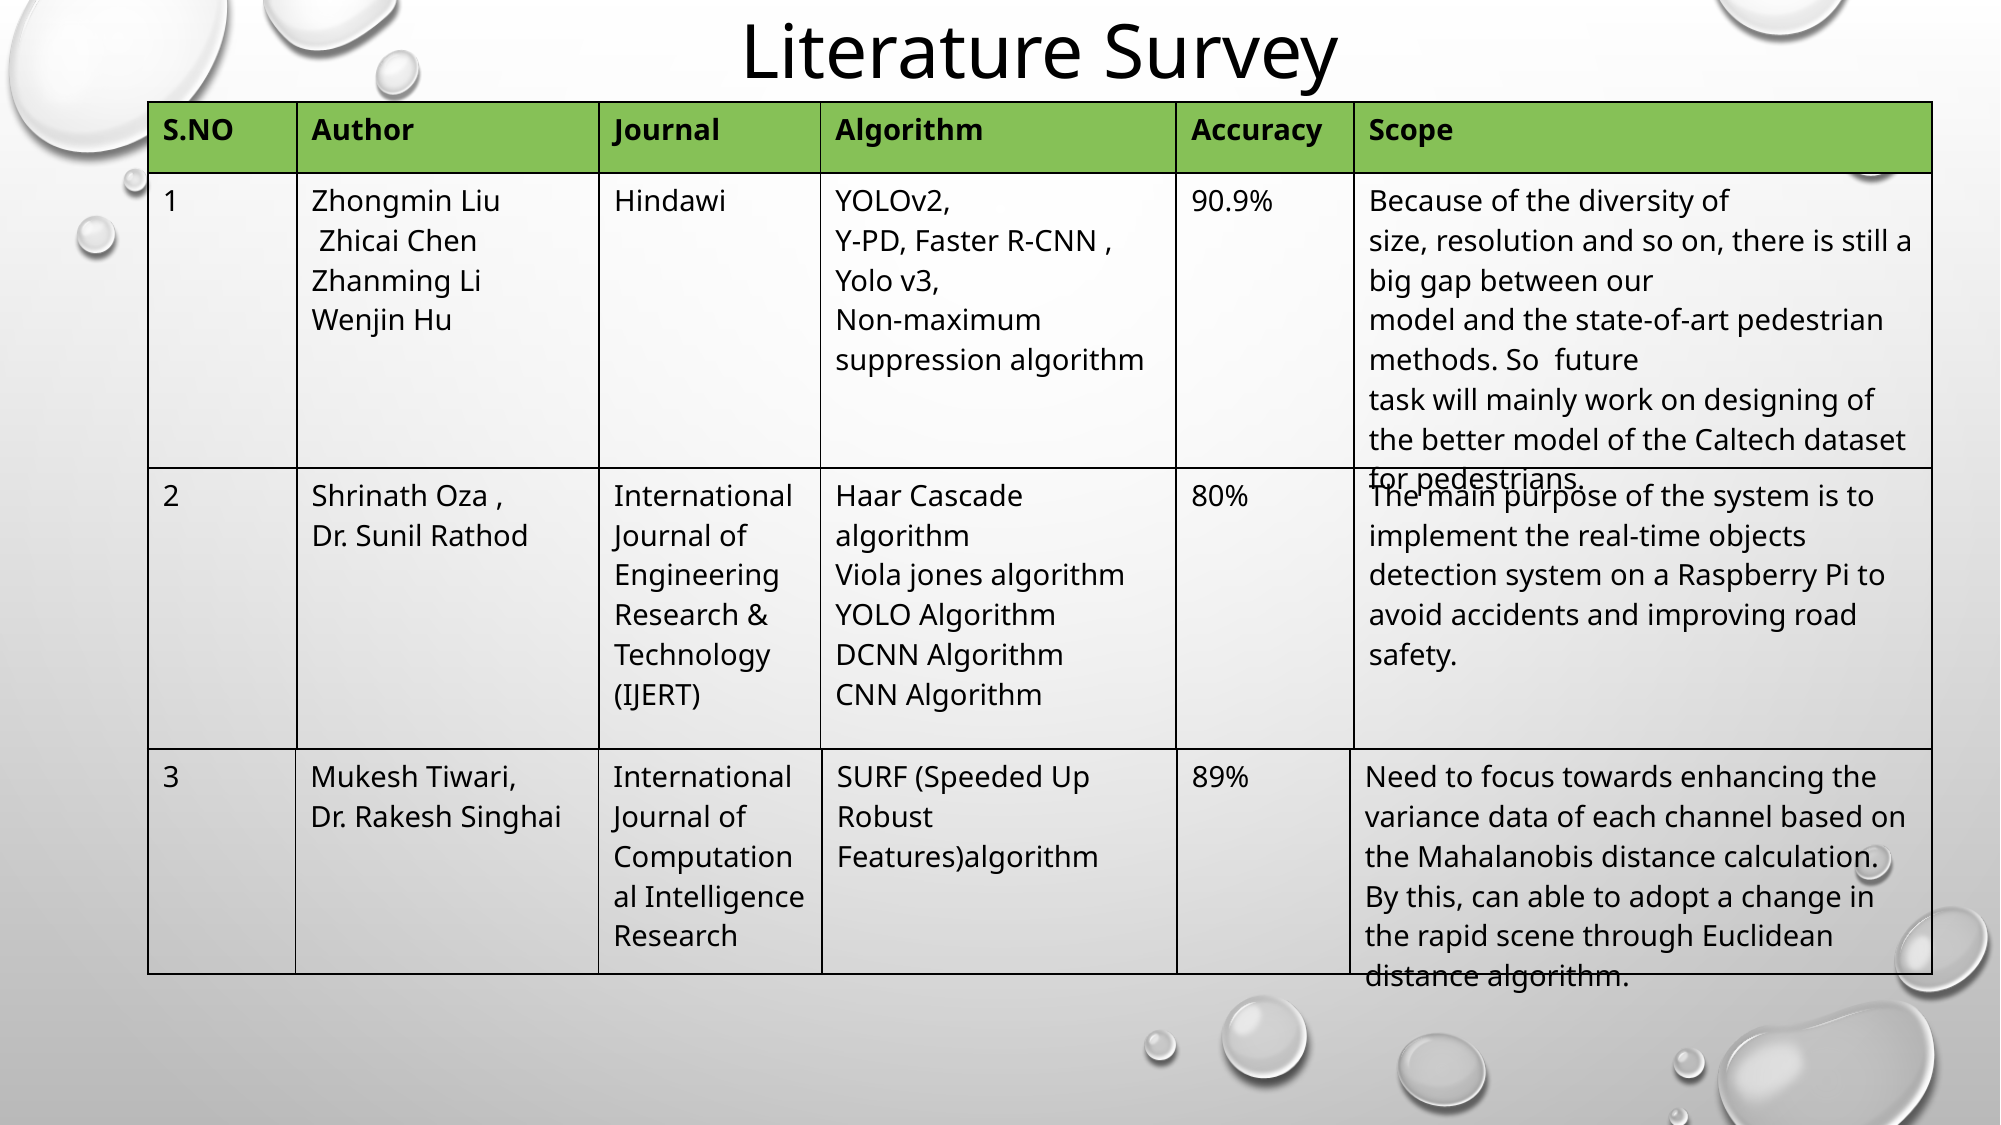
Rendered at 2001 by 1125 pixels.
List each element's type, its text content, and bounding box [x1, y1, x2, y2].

table_header International Journal of Computational Intelligence Research [599, 750, 821, 973]
table_cell Hindawi [600, 174, 820, 467]
table_cell International Journal of Engineering Research & Technology (IJERT) [600, 469, 820, 748]
table_cell 80% [1177, 469, 1353, 748]
table_header Mukesh Tiwari, Dr. Rakesh Singhai [296, 750, 598, 973]
picture [0, 0, 2000, 1125]
table_cell 1 [149, 174, 296, 467]
text_box Literature Survey [698, 0, 1381, 101]
table_header Author [298, 103, 598, 172]
table_header Journal [600, 103, 820, 172]
table_cell 2 [149, 469, 296, 748]
table_header 89% [1178, 750, 1349, 973]
table_cell Because of the diversity of size, resolution and so on, there is still a big gap between our model and the state-of-art pedestrian methods. So future task will mainly work on designing of the better model of the Caltech dataset for pedestrians. [1355, 174, 1931, 467]
table_header 3 [149, 750, 295, 973]
table_header Need to focus towards enhancing the variance data of each channel based on the Mahalanobis distance calculation. By this, can able to adopt a change in the rapid scene through Euclidean distance algorithm. [1351, 750, 1931, 973]
table_cell YOLOv2, Y-PD, Faster R-CNN , Yolo v3, Non-maximum suppression algorithm [821, 174, 1175, 467]
table_header Accuracy [1177, 103, 1353, 172]
table_cell Shrinath Oza , Dr. Sunil Rathod [298, 469, 598, 748]
table_cell 90.9% [1177, 174, 1353, 467]
table_cell Zhongmin Liu Zhicai Chen Zhanming Li Wenjin Hu [298, 174, 598, 467]
table_header SURF (Speeded Up Robust Features)algorithm [823, 750, 1176, 973]
table_header Algorithm [821, 103, 1175, 172]
table_header Scope [1355, 103, 1931, 172]
table_cell The main purpose of the system is to implement the real-time objects detection system on a Raspberry Pi to avoid accidents and improving road safety. [1355, 469, 1931, 748]
table_header S.NO [149, 103, 296, 172]
table_cell Haar Cascade algorithm Viola jones algorithm YOLO Algorithm DCNN Algorithm CNN Algorithm [821, 469, 1175, 748]
